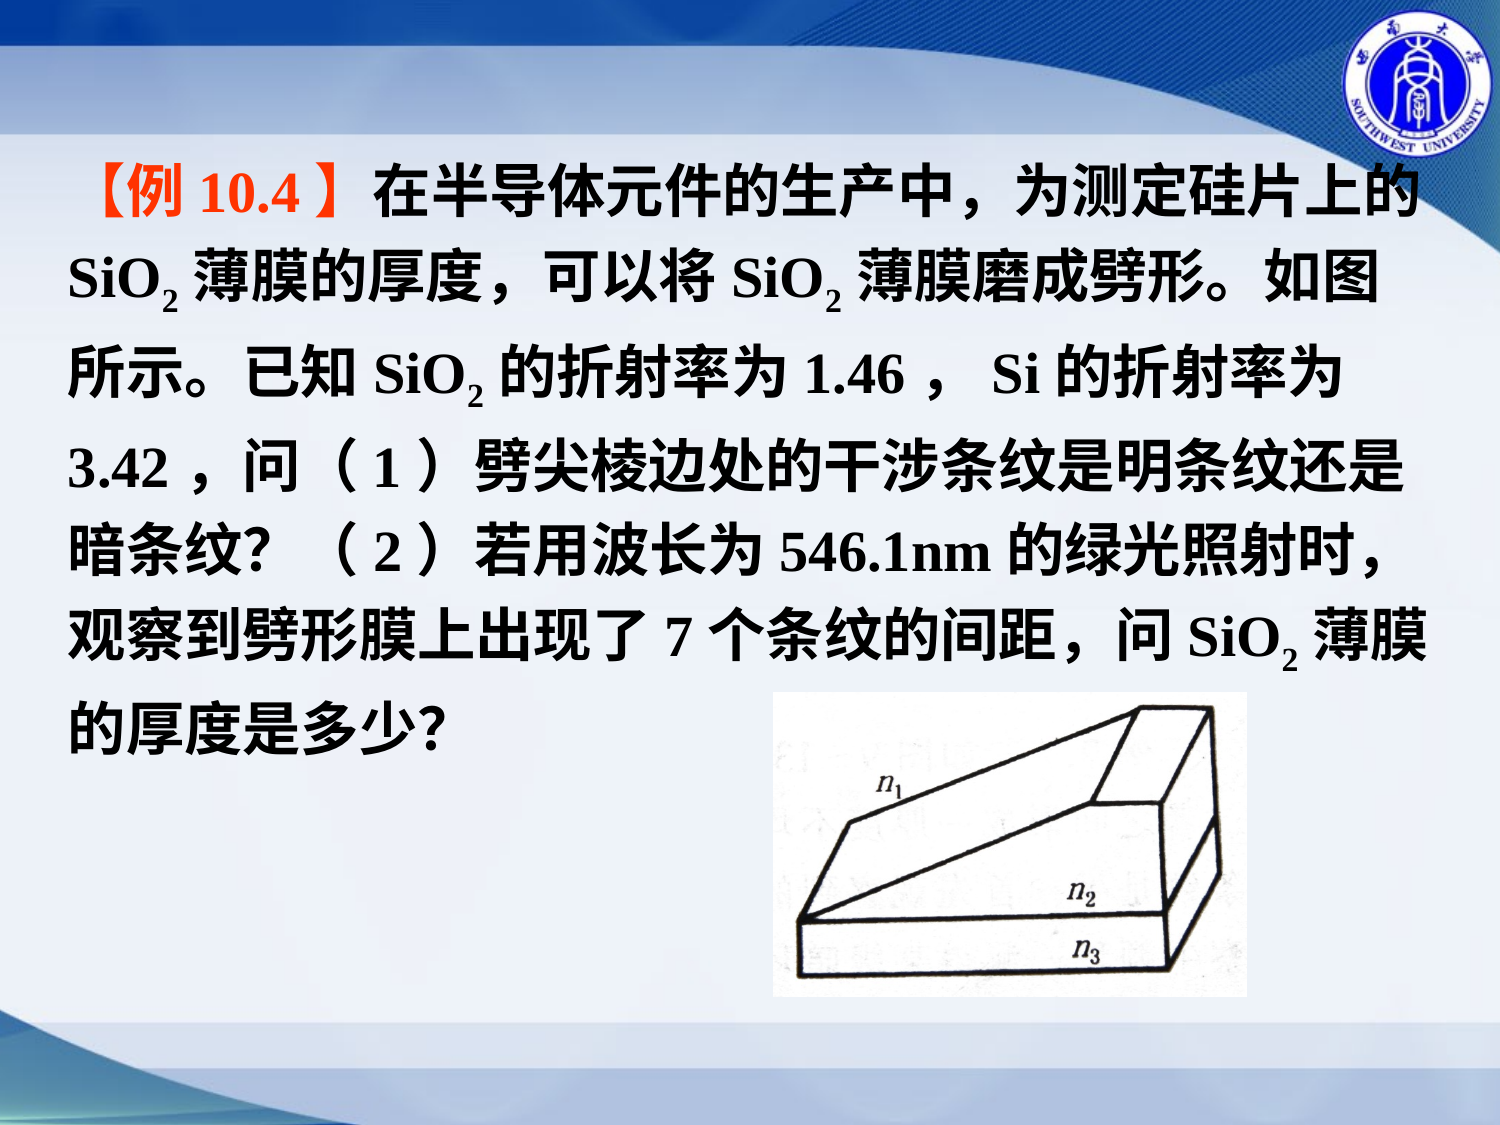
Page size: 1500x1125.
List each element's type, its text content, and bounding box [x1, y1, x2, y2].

picture [0, 0, 1500, 1125]
text_box 【例10.4】在半导体元件的生产中，为测定硅片上的SiO2薄膜的厚度，可以将SiO2薄膜磨成劈形。如图所示。已知SiO2的折射率为1.46，Si的折射率为3.42，问（1）劈尖棱边处的干涉条纹是明条纹还是暗条纹？（2）若用波长为546.1nm的绿光照射时，观察到劈形膜上出现了7个条纹的间距，问SiO2薄膜的厚度是多少？ [53, 132, 1447, 770]
